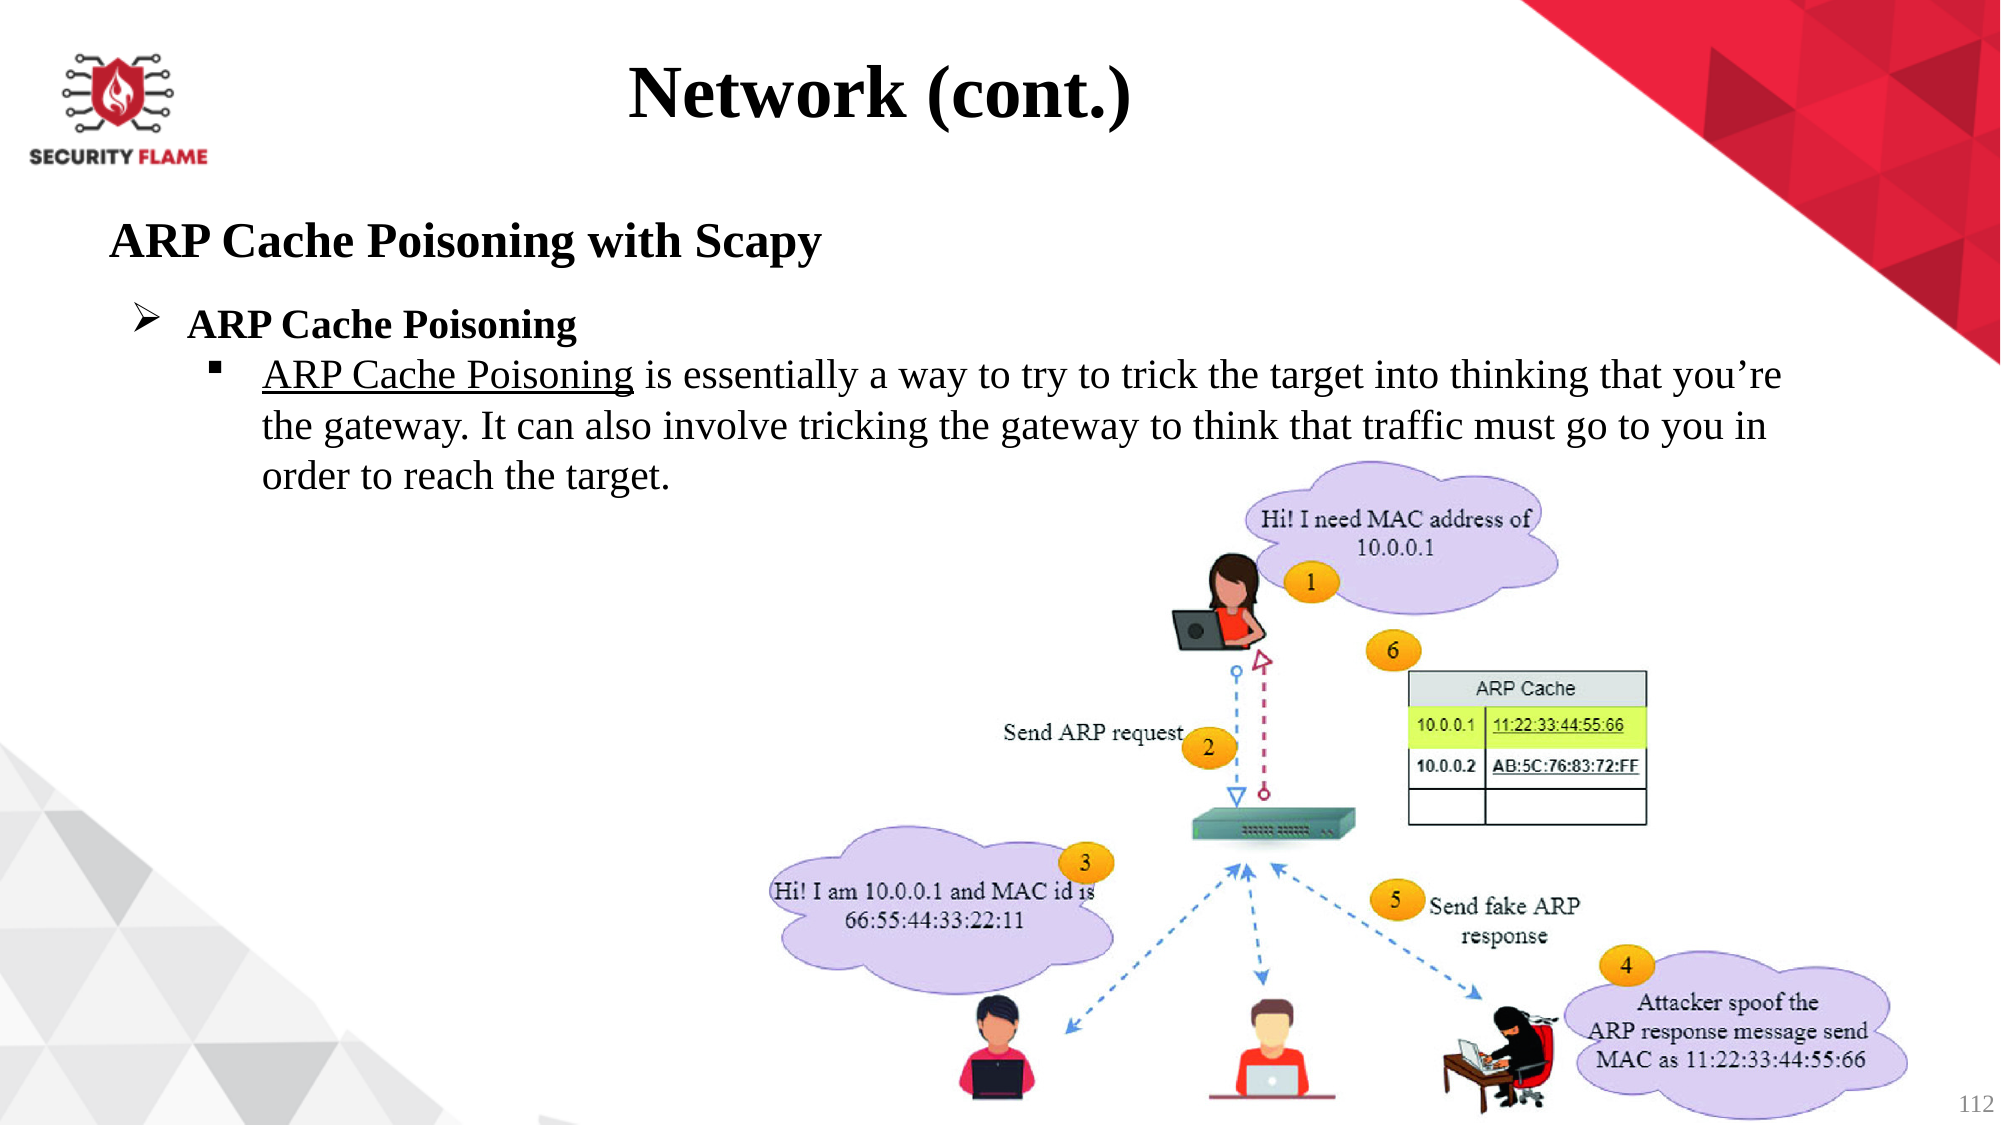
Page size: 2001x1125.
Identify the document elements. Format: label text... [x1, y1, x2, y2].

text_box ARP Cache Poisoning with Scapy [94, 199, 1796, 275]
text_box Network (cont.) [613, 35, 1185, 140]
slide_number 112 [1908, 1072, 2000, 1125]
picture [0, 0, 2001, 1125]
text_box ARP Cache Poisoning ARP Cache Poisoning is essentially a way to try to trick the target into thinking that you’re the gateway. It can also involve tricking the gateway to think that traffic must go to you in order to reach the target. [115, 289, 1817, 505]
